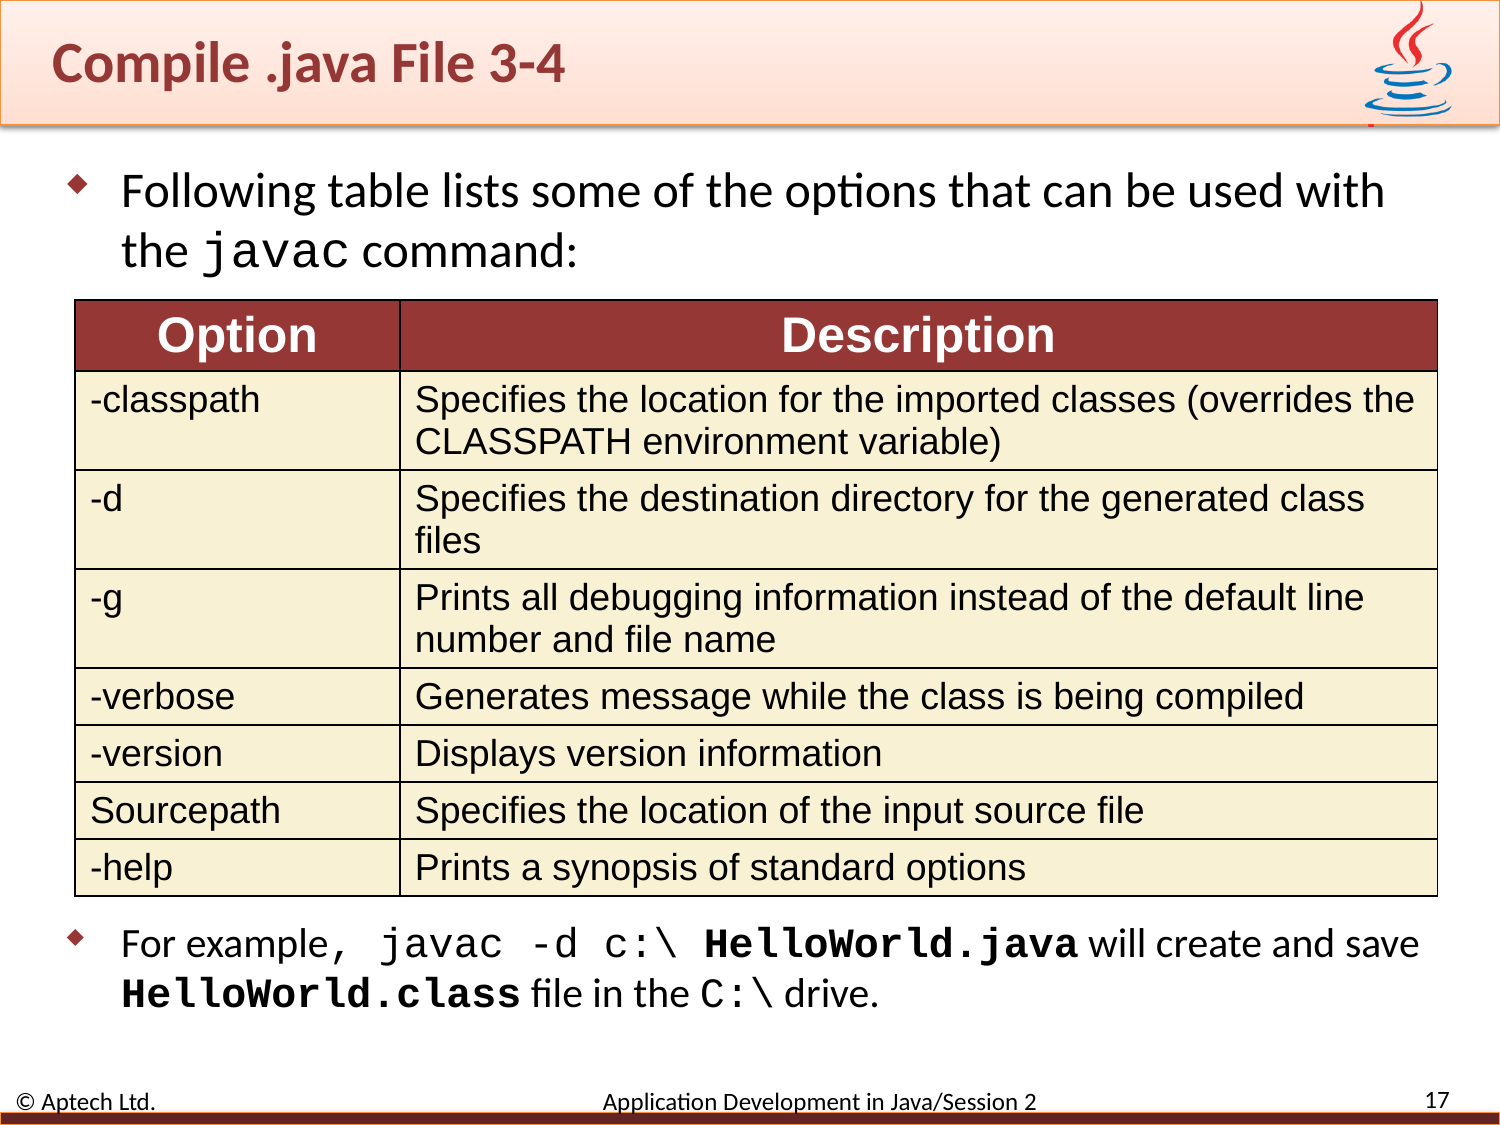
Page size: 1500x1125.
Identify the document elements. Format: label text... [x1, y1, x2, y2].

table_cell -classpath [76, 372, 399, 469]
footer © Aptech Ltd. Application Development in Java/Session 2 [0, 1087, 1325, 1113]
table_cell -d [76, 471, 399, 568]
table_cell -version [76, 726, 399, 781]
table_header Option [76, 301, 399, 370]
title Compile .java File 3-4 [37, 24, 1288, 93]
table_cell Sourcepath [76, 783, 399, 838]
table_cell Prints all debugging information instead of the default line number and file name [401, 570, 1437, 667]
list Following table lists some of the options that can be used with the javac command: For example, javac -d c:\ HelloWorld.java will create and save HelloWorld.class file in the C:\ drive. [49, 149, 1463, 1051]
table_cell Specifies the location for the imported classes (overrides the CLASSPATH environment variable) [401, 372, 1437, 469]
table_cell -verbose [76, 669, 399, 724]
table_cell Prints a synopsis of standard options [401, 840, 1437, 895]
table_header Description [401, 301, 1437, 370]
table_cell Generates message while the class is being compiled [401, 669, 1437, 724]
table_cell Specifies the destination directory for the generated class files [401, 471, 1437, 568]
slide_number 17 [1337, 1084, 1465, 1113]
picture [1362, 0, 1454, 127]
table_cell Specifies the location of the input source file [401, 783, 1437, 838]
table_cell -help [76, 840, 399, 895]
table_cell -g [76, 570, 399, 667]
table_cell Displays version information [401, 726, 1437, 781]
